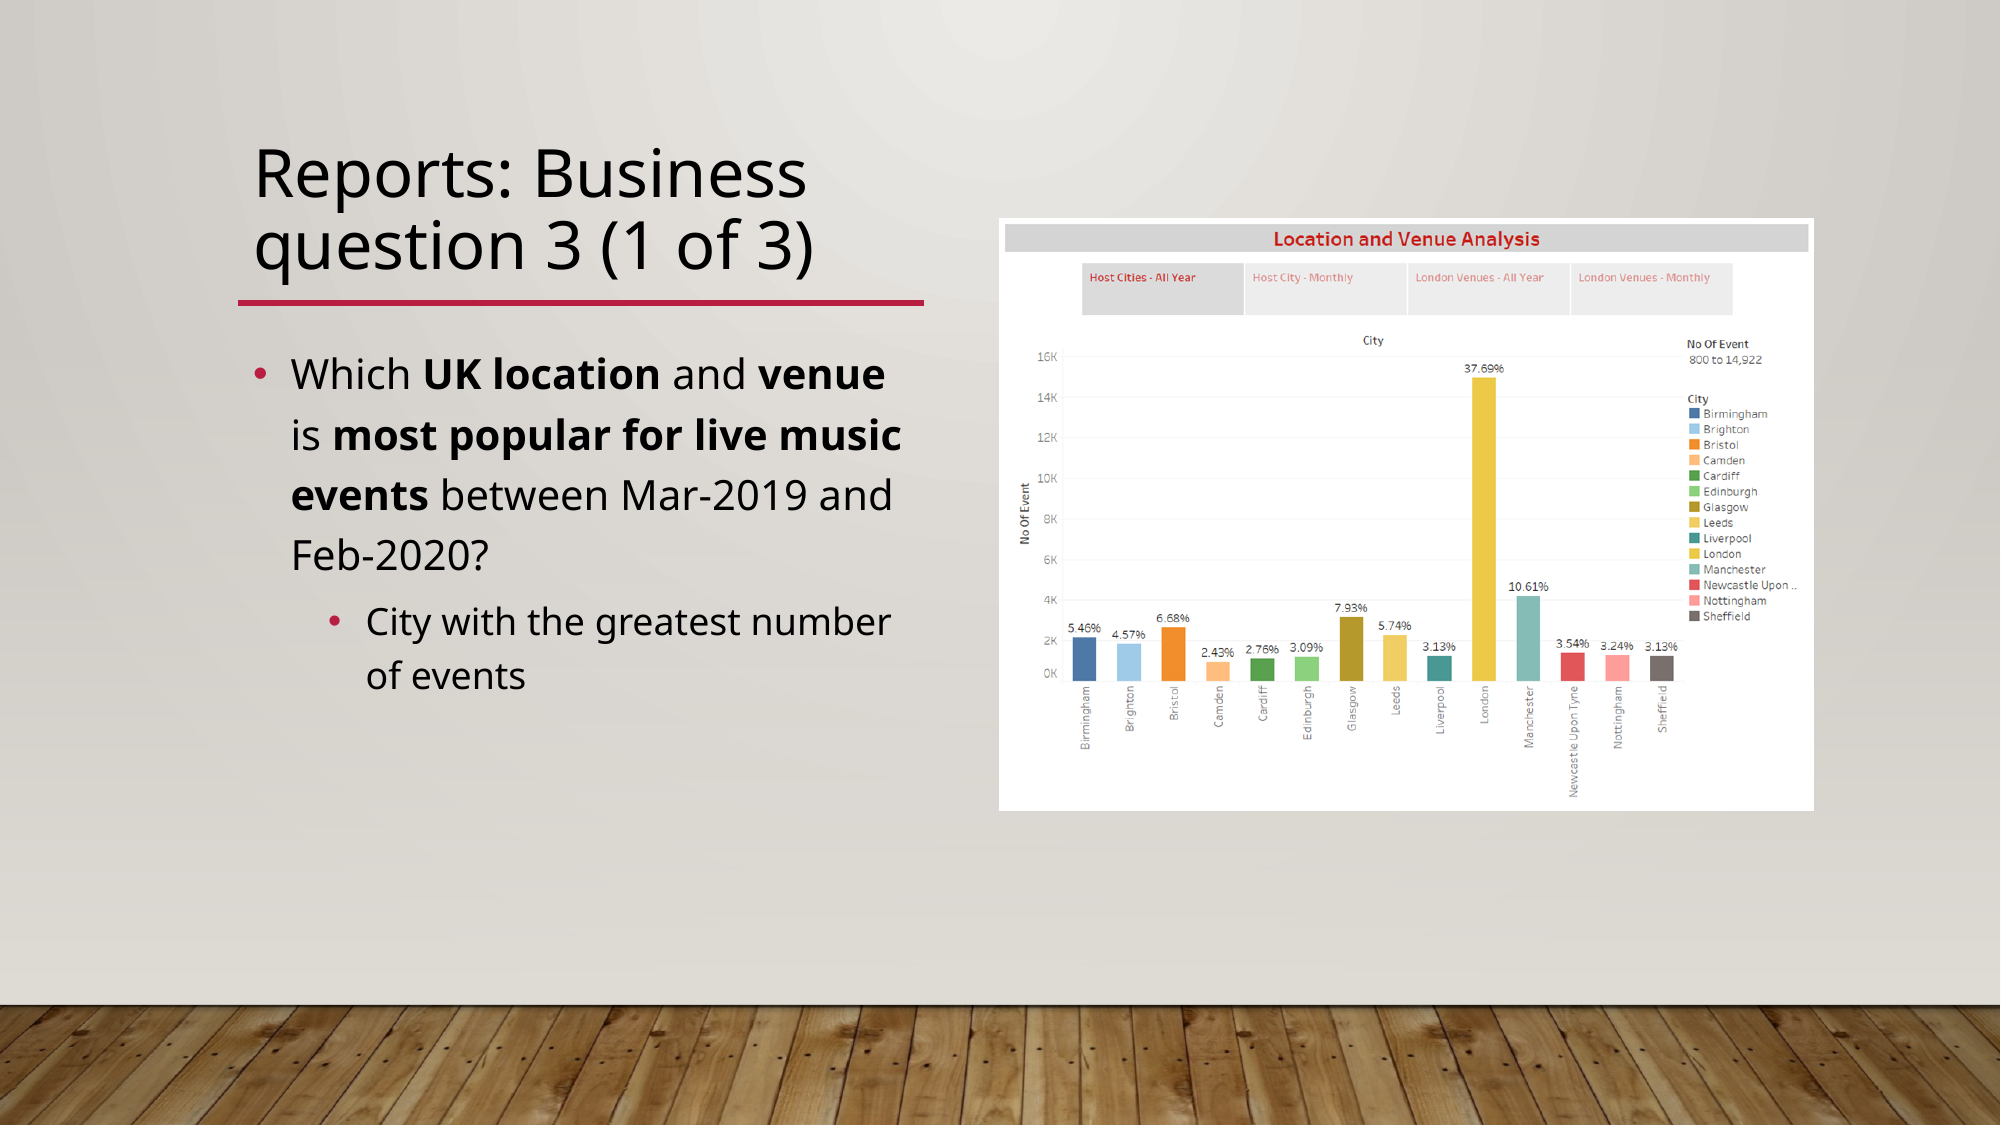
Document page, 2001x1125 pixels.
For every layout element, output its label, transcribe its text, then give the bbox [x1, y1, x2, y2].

list Which UK location and venue is most popular for live music events between Mar-2019 and Feb-2020? City with the greatest number of events [238, 330, 923, 897]
picture [999, 218, 1814, 811]
text_box [0, 330, 2000, 1004]
text_box [0, 0, 2000, 330]
picture [0, 1006, 2000, 1125]
title Reports: Business question 3 (1 of 3) [238, 131, 924, 302]
